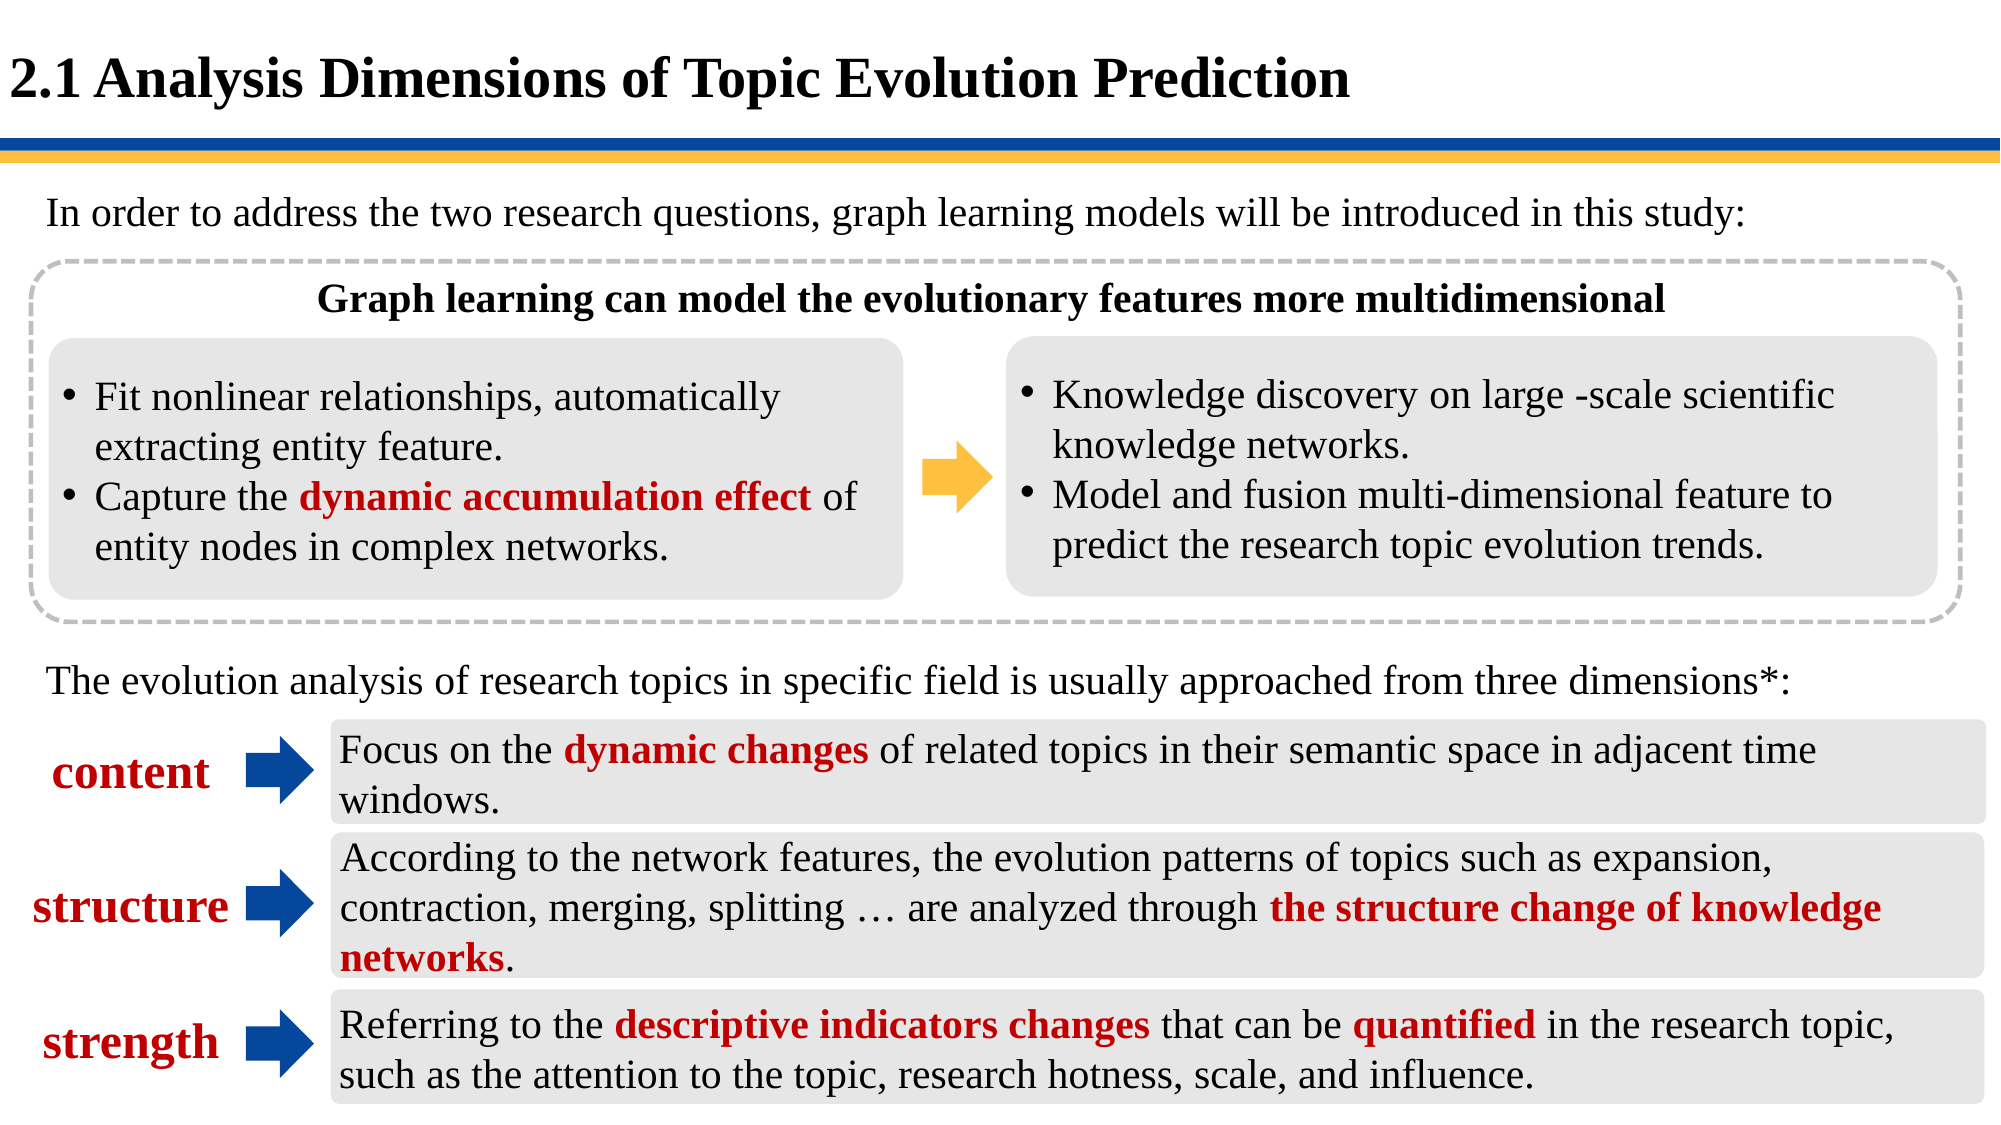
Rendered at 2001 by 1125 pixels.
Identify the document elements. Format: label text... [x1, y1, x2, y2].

text_box Focus on the dynamic changes of related topics in their semantic space in adjacent time windows. [329, 718, 1988, 825]
text_box [244, 1006, 316, 1081]
text_box content [28, 731, 234, 806]
text_box 2.1 Analysis Dimensions of Topic Evolution Prediction [0, 31, 1450, 113]
text_box [244, 866, 316, 940]
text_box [30, 261, 1961, 622]
text_box The evolution analysis of research topics in specific field is usually approached from three dimensions*: [30, 645, 1824, 711]
text_box According to the network features, the evolution patterns of topics such as expansion, contraction, merging, splitting … are analyzed through the structure change of knowledge networks. [329, 831, 1986, 979]
text_box In order to address the two research questions, graph learning models will be introduced in this study: [30, 177, 1824, 243]
text_box strength [7, 1000, 255, 1076]
text_box structure [7, 864, 255, 940]
text_box [244, 733, 316, 807]
text_box [0, 137, 2000, 152]
text_box Referring to the descriptive indicators changes that can be quantified in the research topic, such as the attention to the topic, research hotness, scale, and influence. [329, 988, 1986, 1106]
